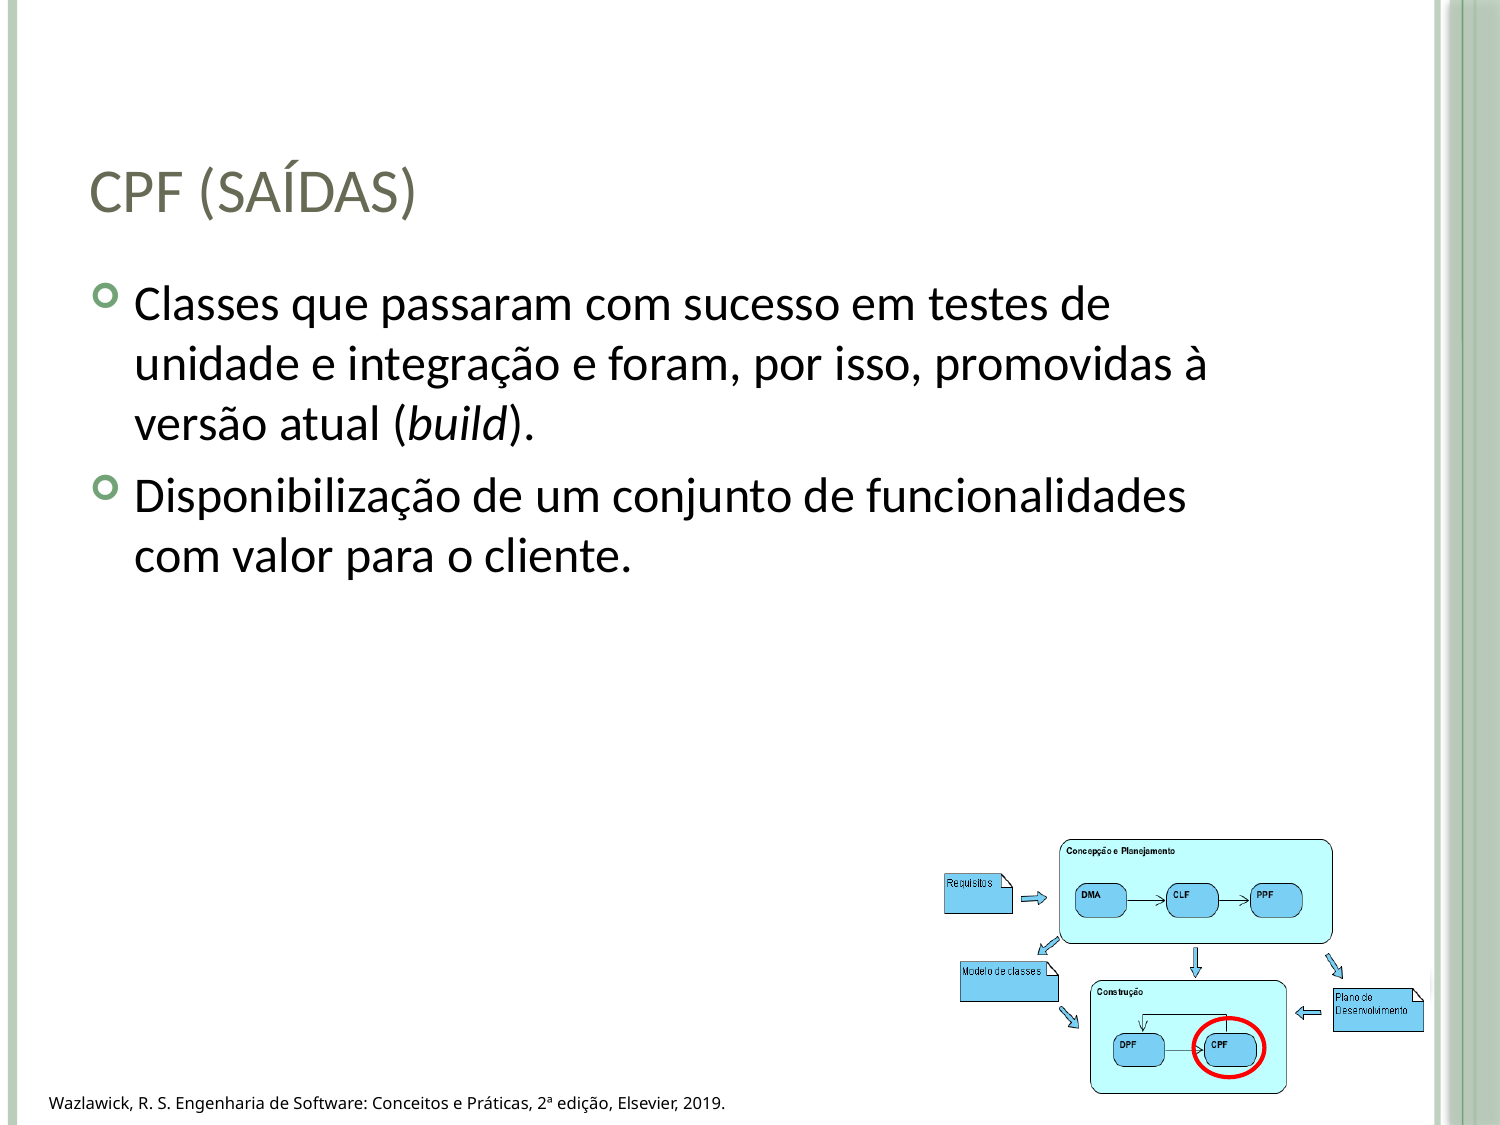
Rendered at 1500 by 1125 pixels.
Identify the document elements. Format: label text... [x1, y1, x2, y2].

list Classes que passaram com sucesso em testes de unidade e integração e foram, por isso, promovidas à versão atual (build). Disponibilização de um conjunto de funcionalidades com valor para o cliente. [75, 262, 1300, 1062]
picture [938, 821, 1431, 1102]
title CPF (saídas) [75, 45, 1300, 233]
